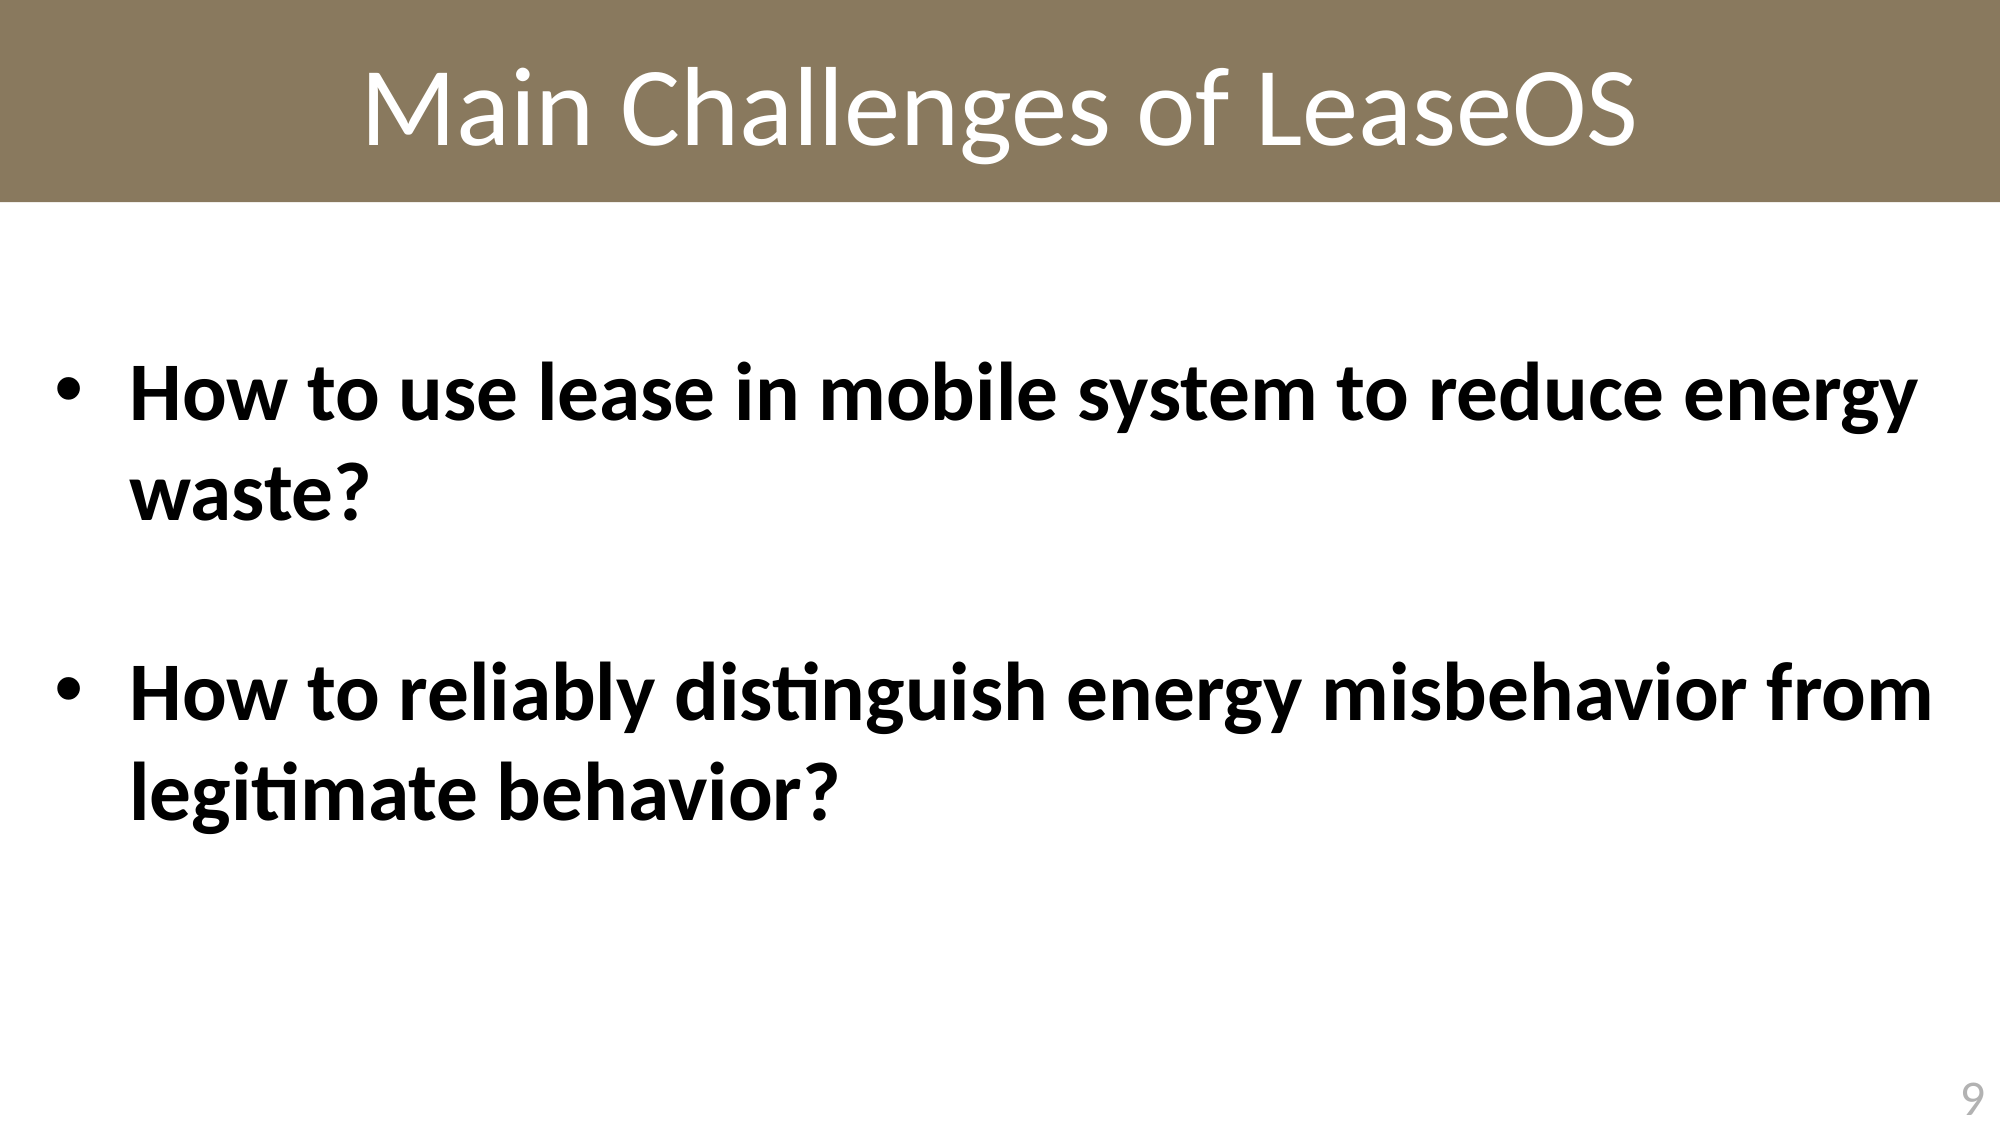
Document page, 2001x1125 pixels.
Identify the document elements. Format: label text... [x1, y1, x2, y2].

text_box Main Challenges of LeaseOS [0, 0, 2000, 203]
text_box How to use lease in mobile system to reduce energy waste? How to reliably distinguish energy misbehavior from legitimate behavior? [39, 329, 1960, 845]
slide_number 8 [1550, 1065, 2000, 1125]
